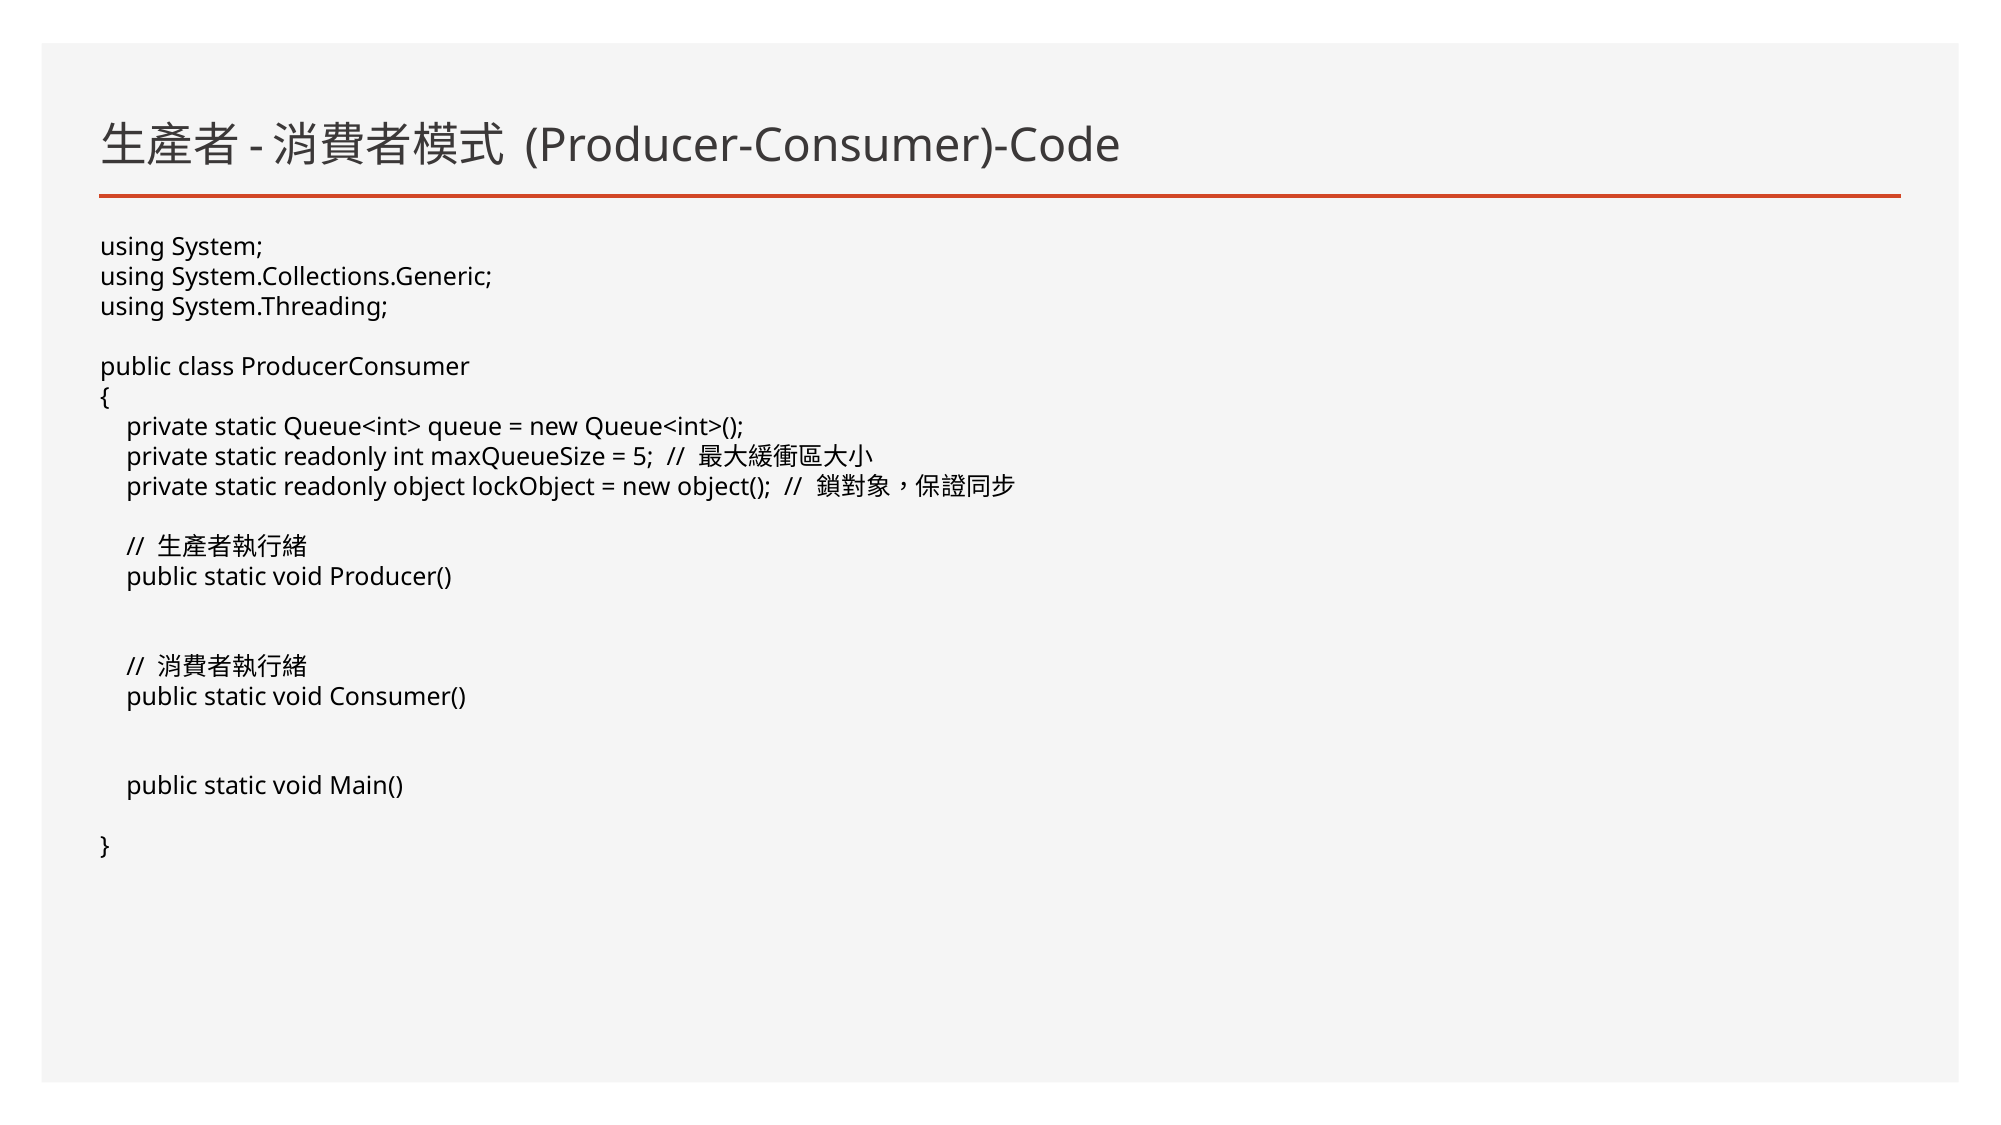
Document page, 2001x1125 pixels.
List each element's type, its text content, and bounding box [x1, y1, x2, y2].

text_box using System; using System.Collections.Generic; using System.Threading; public class ProducerConsumer { private static Queue<int> queue = new Queue<int>(); private static readonly int maxQueueSize = 5; // 最大緩衝區大小 private static readonly object lockObject = new object(); // 鎖對象，保證同步 // 生產者執行緒 public static void Producer() // 消費者執行緒 public static void Consumer() public static void Main() } [85, 223, 1086, 867]
title 生產者-消費者模式 (Producer-Consumer)-Code [85, 73, 1345, 179]
